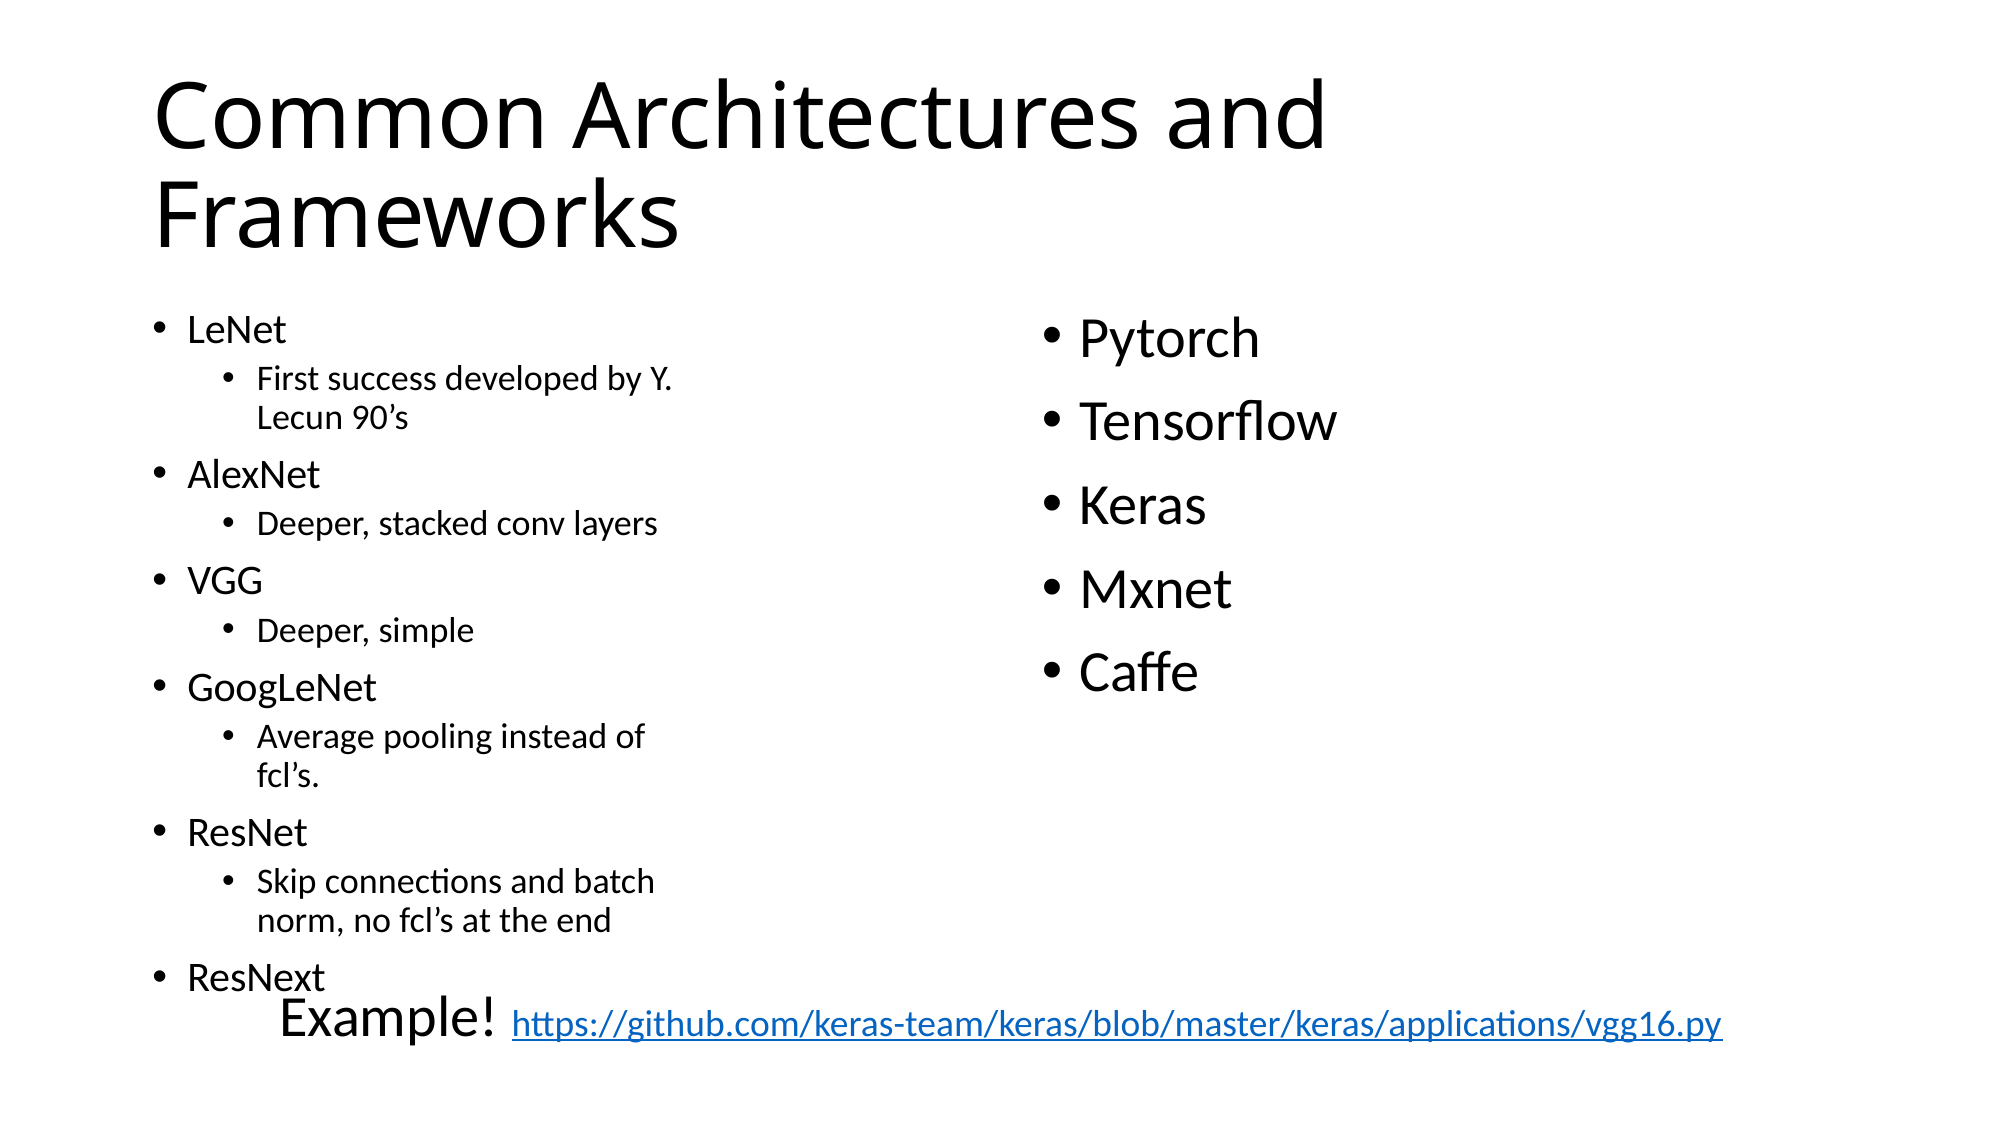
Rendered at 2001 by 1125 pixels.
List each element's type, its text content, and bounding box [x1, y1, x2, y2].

text_box Pytorch Tensorflow Keras Mxnet Caffe [1026, 299, 1622, 970]
title Common Architectures and Frameworks [137, 59, 1863, 278]
text_box Example! https://github.com/keras-team/keras/blob/master/keras/applications/vgg16.py [264, 970, 1790, 1056]
list LeNet First success developed by Y. Lecun 90’s AlexNet Deeper, stacked conv layers VGG Deeper, simple GoogLeNet Average pooling instead of fcl’s. ResNet Skip connections and batch norm, no fcl’s at the end ResNext [137, 299, 733, 1014]
